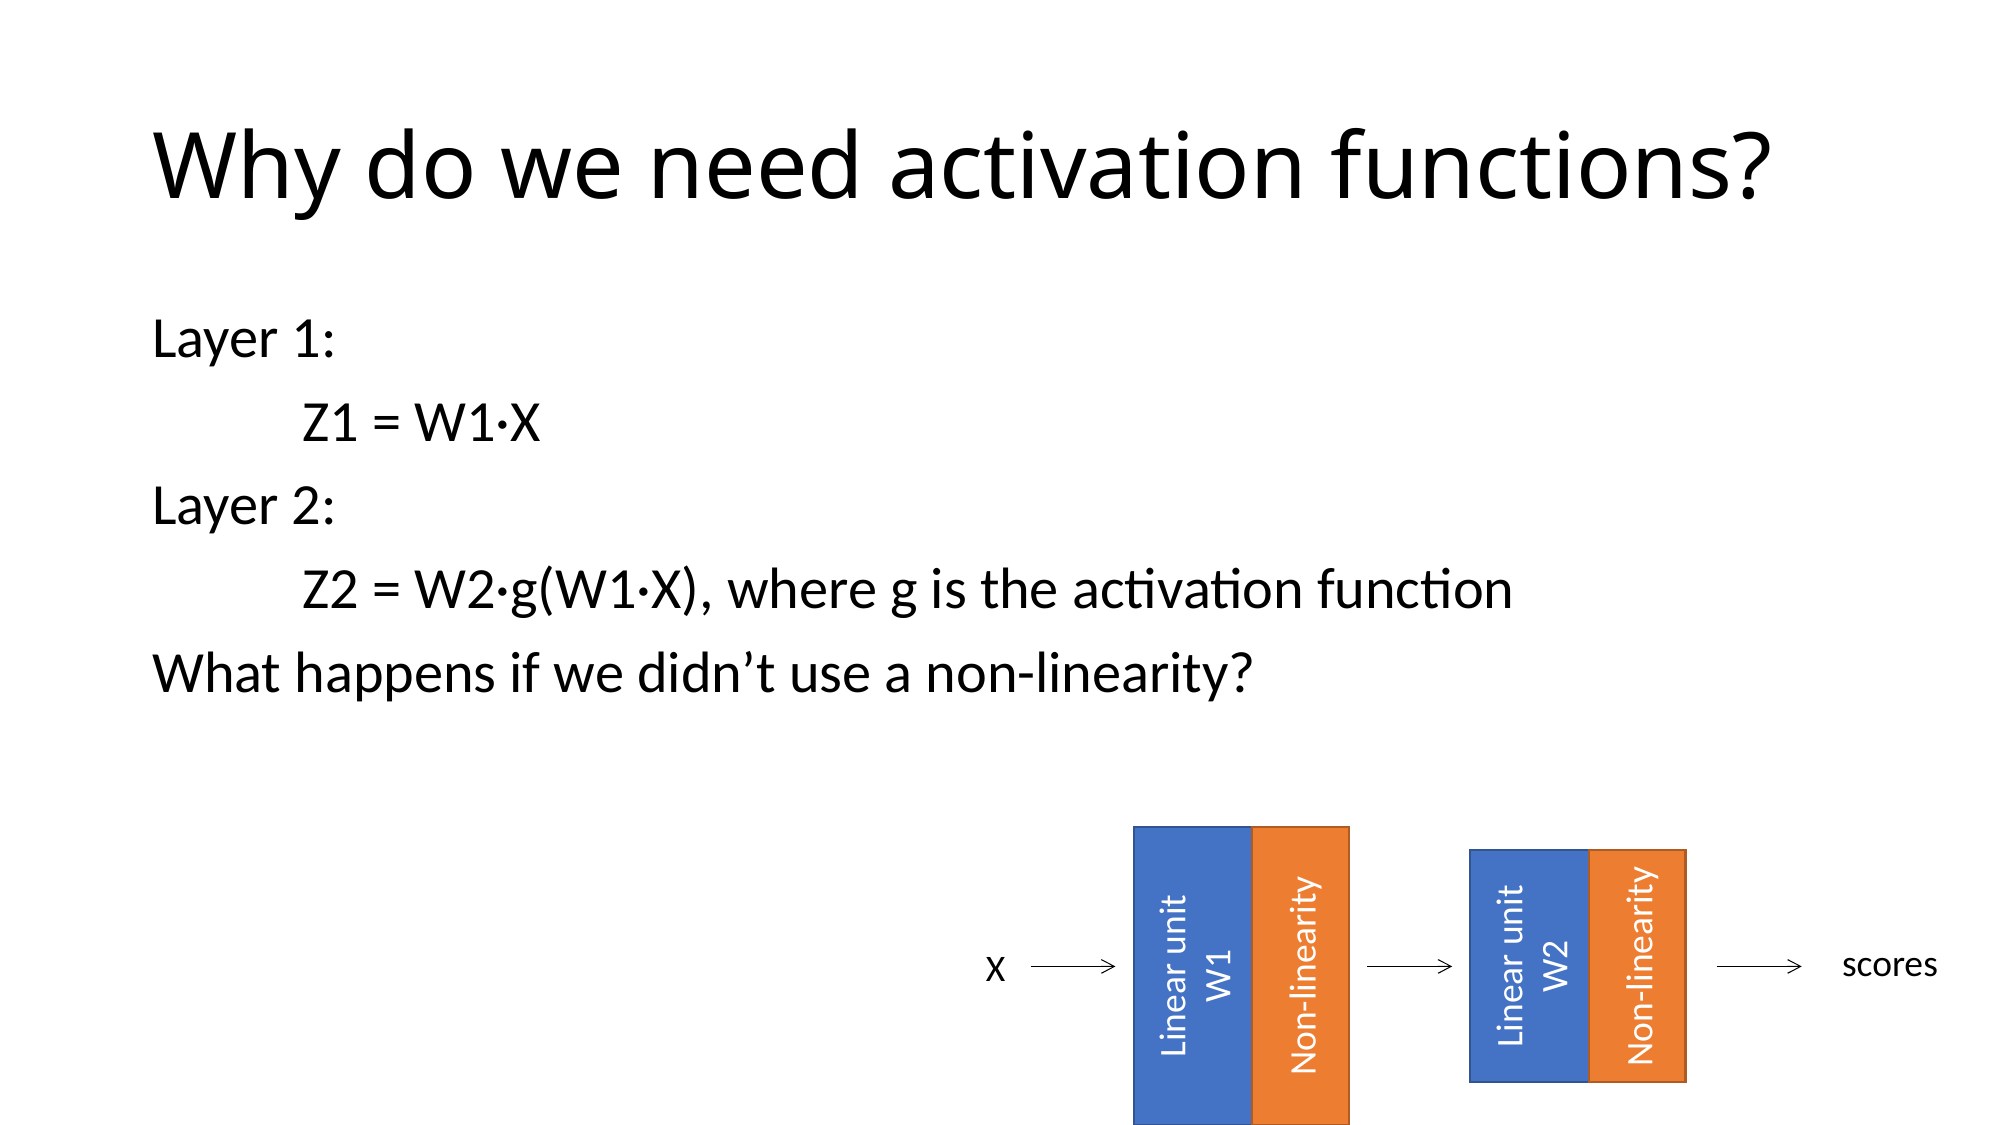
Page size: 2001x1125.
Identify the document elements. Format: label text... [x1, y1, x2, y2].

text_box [970, 826, 1954, 1125]
list Layer 1: Z1 = W1·X Layer 2: Z2 = W2·g(W1·X), where g is the activation function What happens if we didn’t use a non-linearity? [137, 299, 1863, 1014]
title Why do we need activation functions? [137, 59, 1863, 278]
